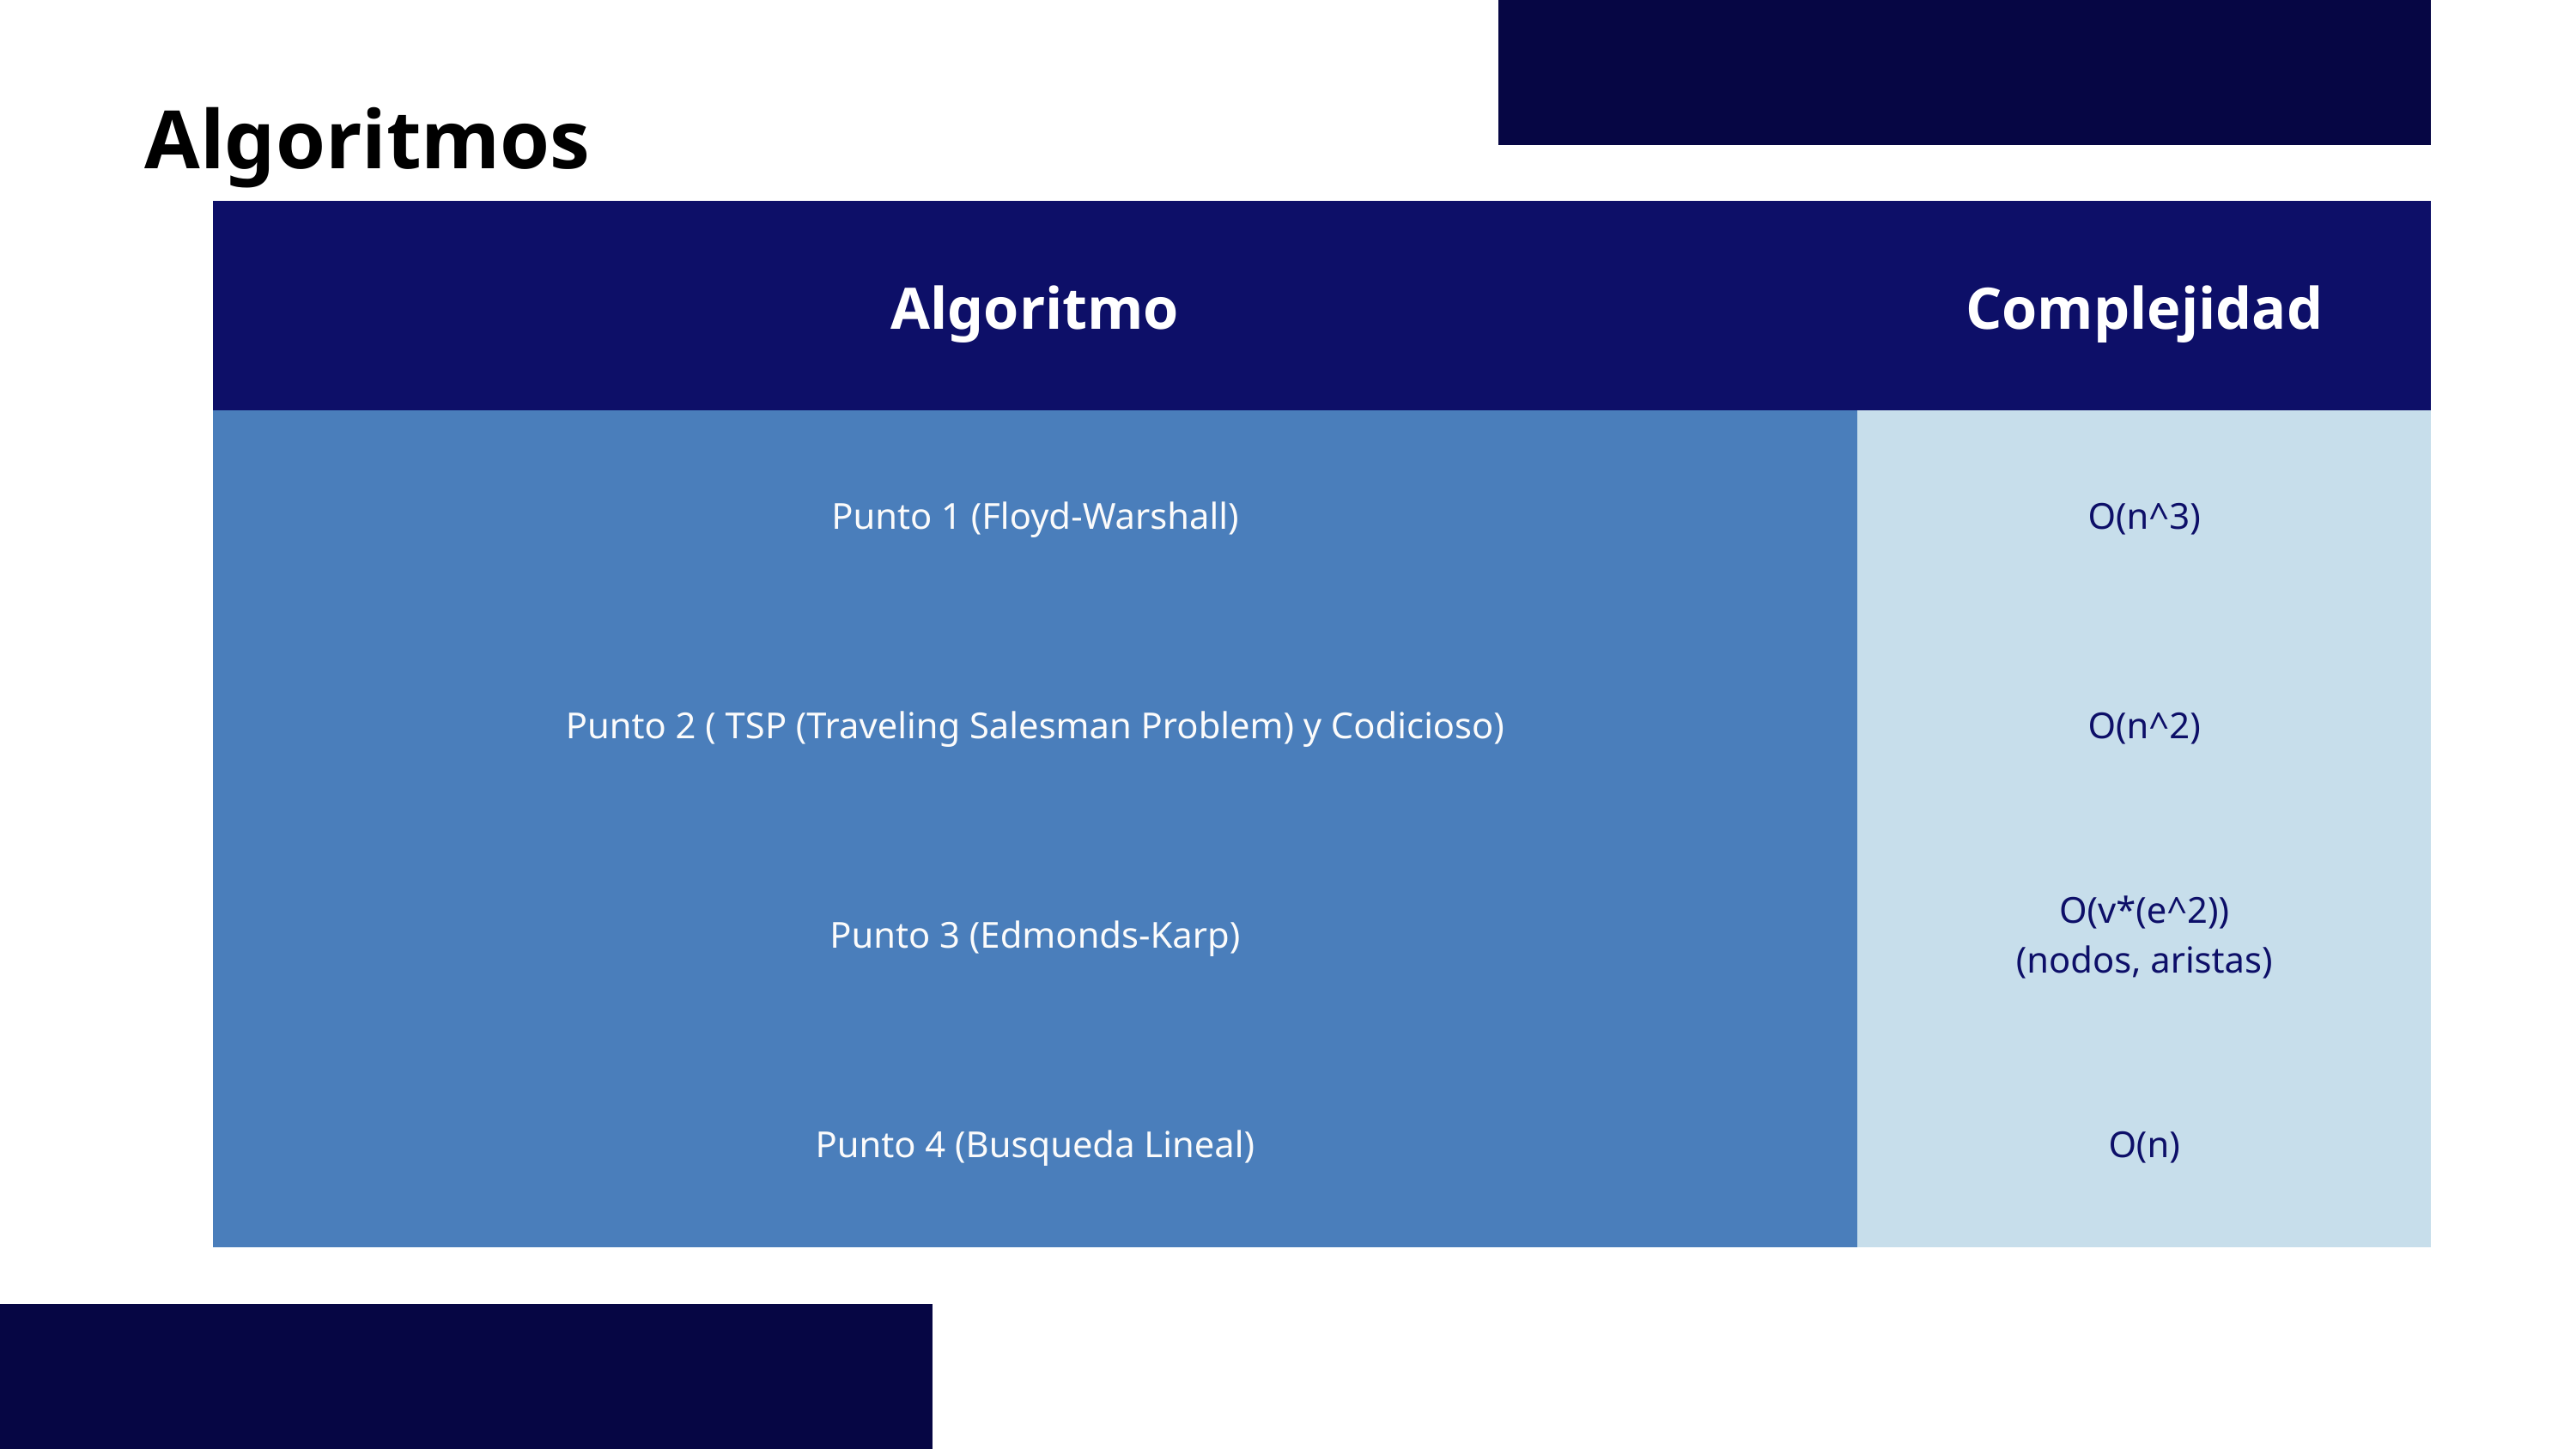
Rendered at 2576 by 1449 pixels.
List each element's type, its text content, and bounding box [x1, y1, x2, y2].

table_cell Punto 4 (Busqueda Lineal) [213, 1039, 1857, 1247]
table_cell Punto 1 (Floyd-Warshall) [213, 410, 1857, 620]
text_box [0, 1303, 933, 1449]
table_cell O(n^3) [1857, 410, 2431, 620]
table_cell Punto 2 ( TSP (Traveling Salesman Problem) y Codicioso) [213, 620, 1857, 829]
text_box Algoritmos [144, 96, 641, 185]
table_cell O(v*(e^2)) (nodos, aristas) [1857, 829, 2431, 1039]
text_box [1498, 0, 2432, 145]
table_cell O(n^2) [1857, 620, 2431, 829]
table_cell Punto 3 (Edmonds-Karp) [213, 829, 1857, 1039]
table_header Algoritmo [213, 201, 1857, 410]
table_header Complejidad [1857, 201, 2431, 410]
table_cell O(n) [1857, 1039, 2431, 1247]
